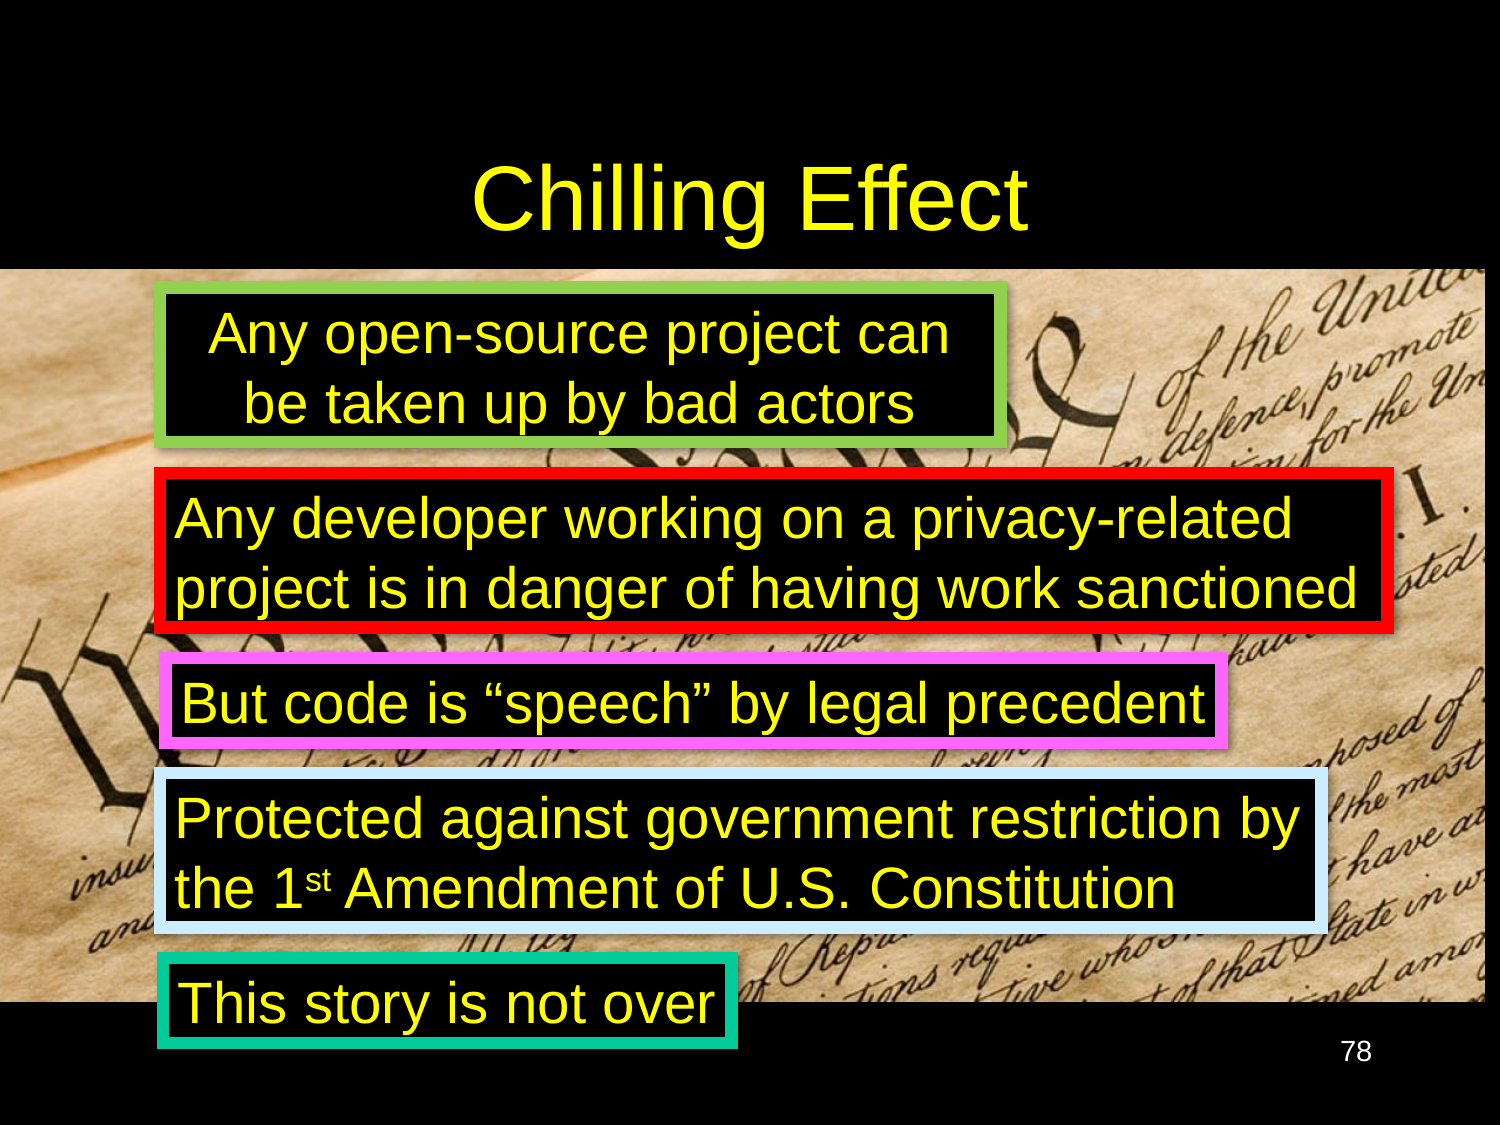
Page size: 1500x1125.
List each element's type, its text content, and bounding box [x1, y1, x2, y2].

title Chilling Effect [112, 99, 1388, 268]
slide_number 78 [1074, 1024, 1388, 1101]
text_box This story is not over [162, 1009, 732, 1043]
picture [0, 269, 1485, 1002]
